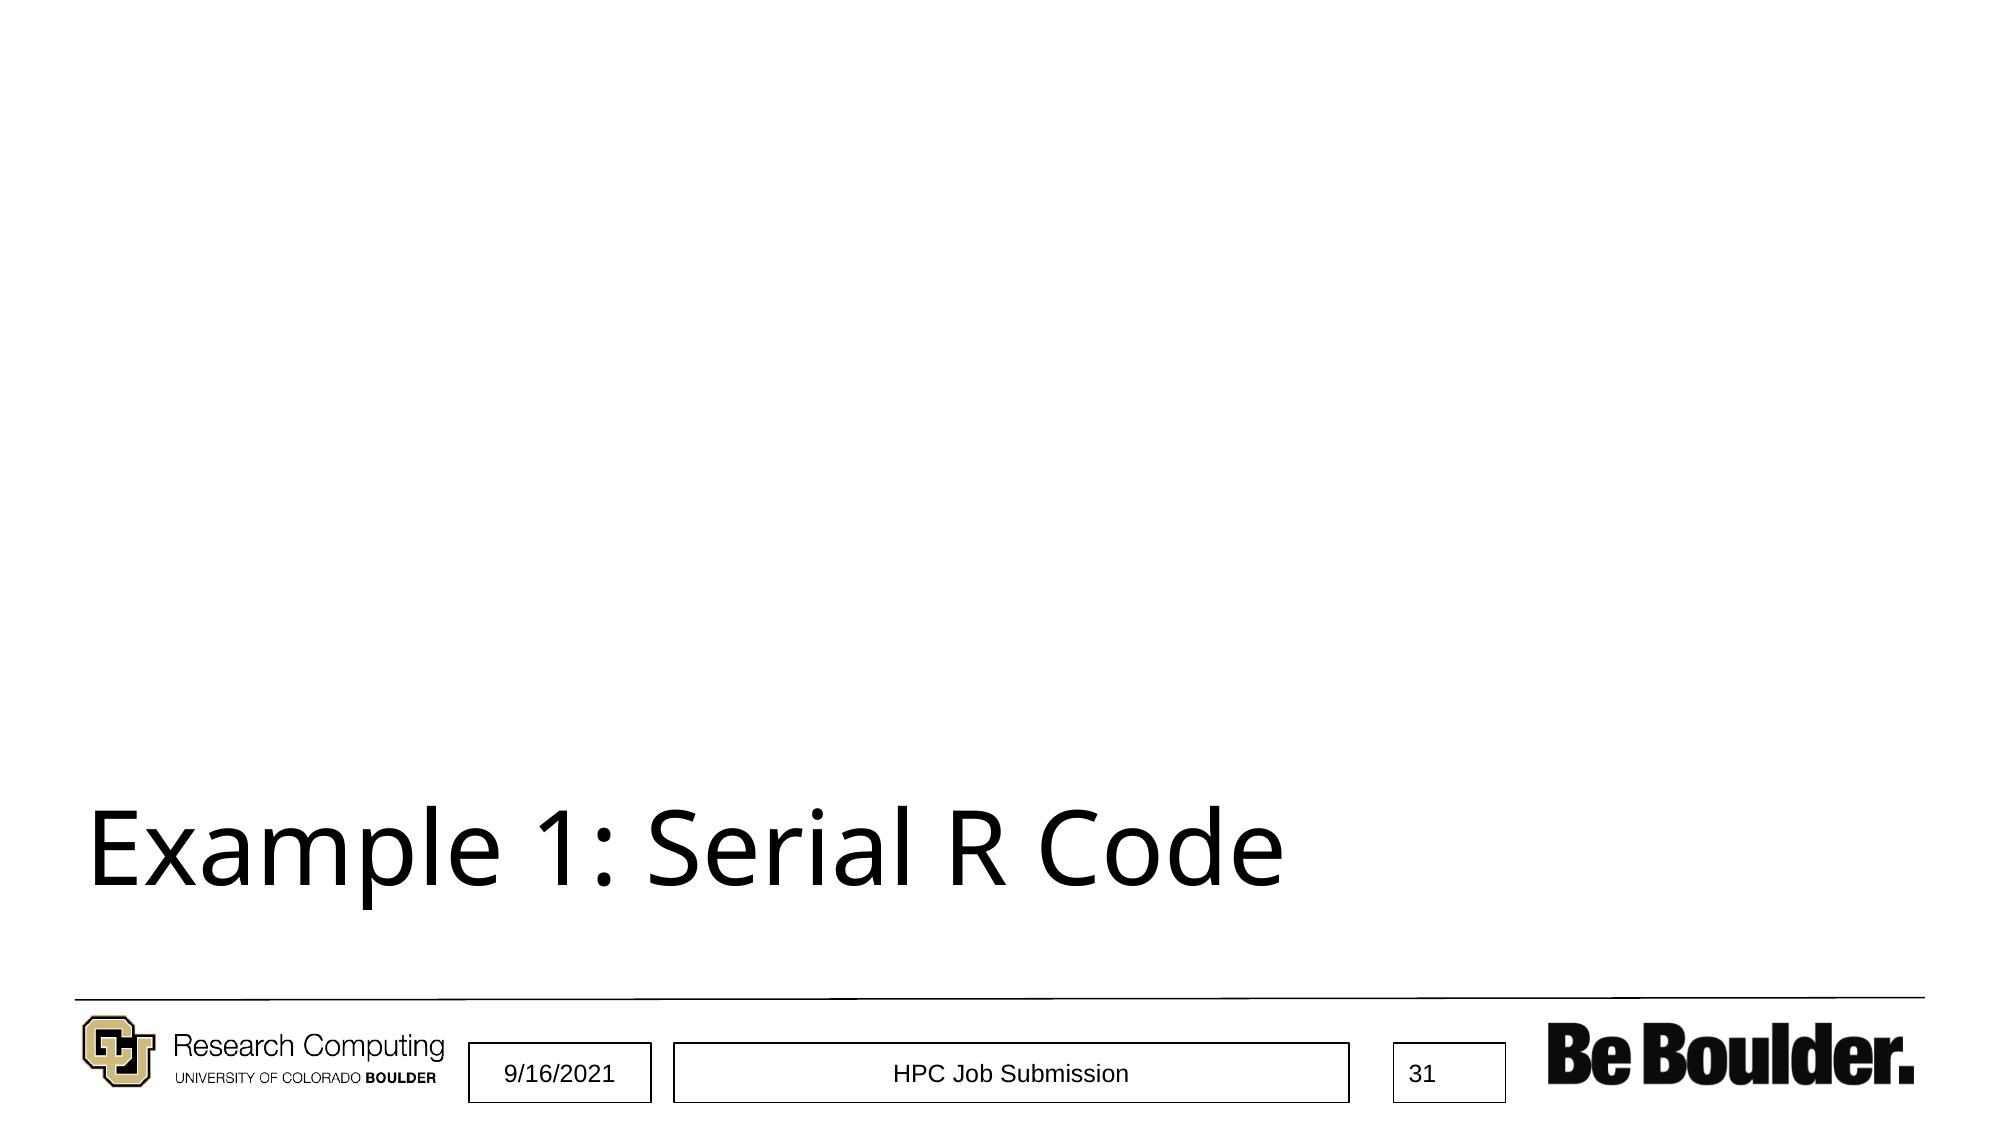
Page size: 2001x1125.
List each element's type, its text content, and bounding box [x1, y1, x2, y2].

picture [81, 1015, 444, 1088]
picture [1524, 1015, 1938, 1088]
slide_number ‹#› [1393, 1042, 1506, 1103]
title Example 1: Serial R Code [70, 743, 1796, 961]
footer HPC Job Submission [673, 1042, 1350, 1103]
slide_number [468, 1042, 652, 1103]
